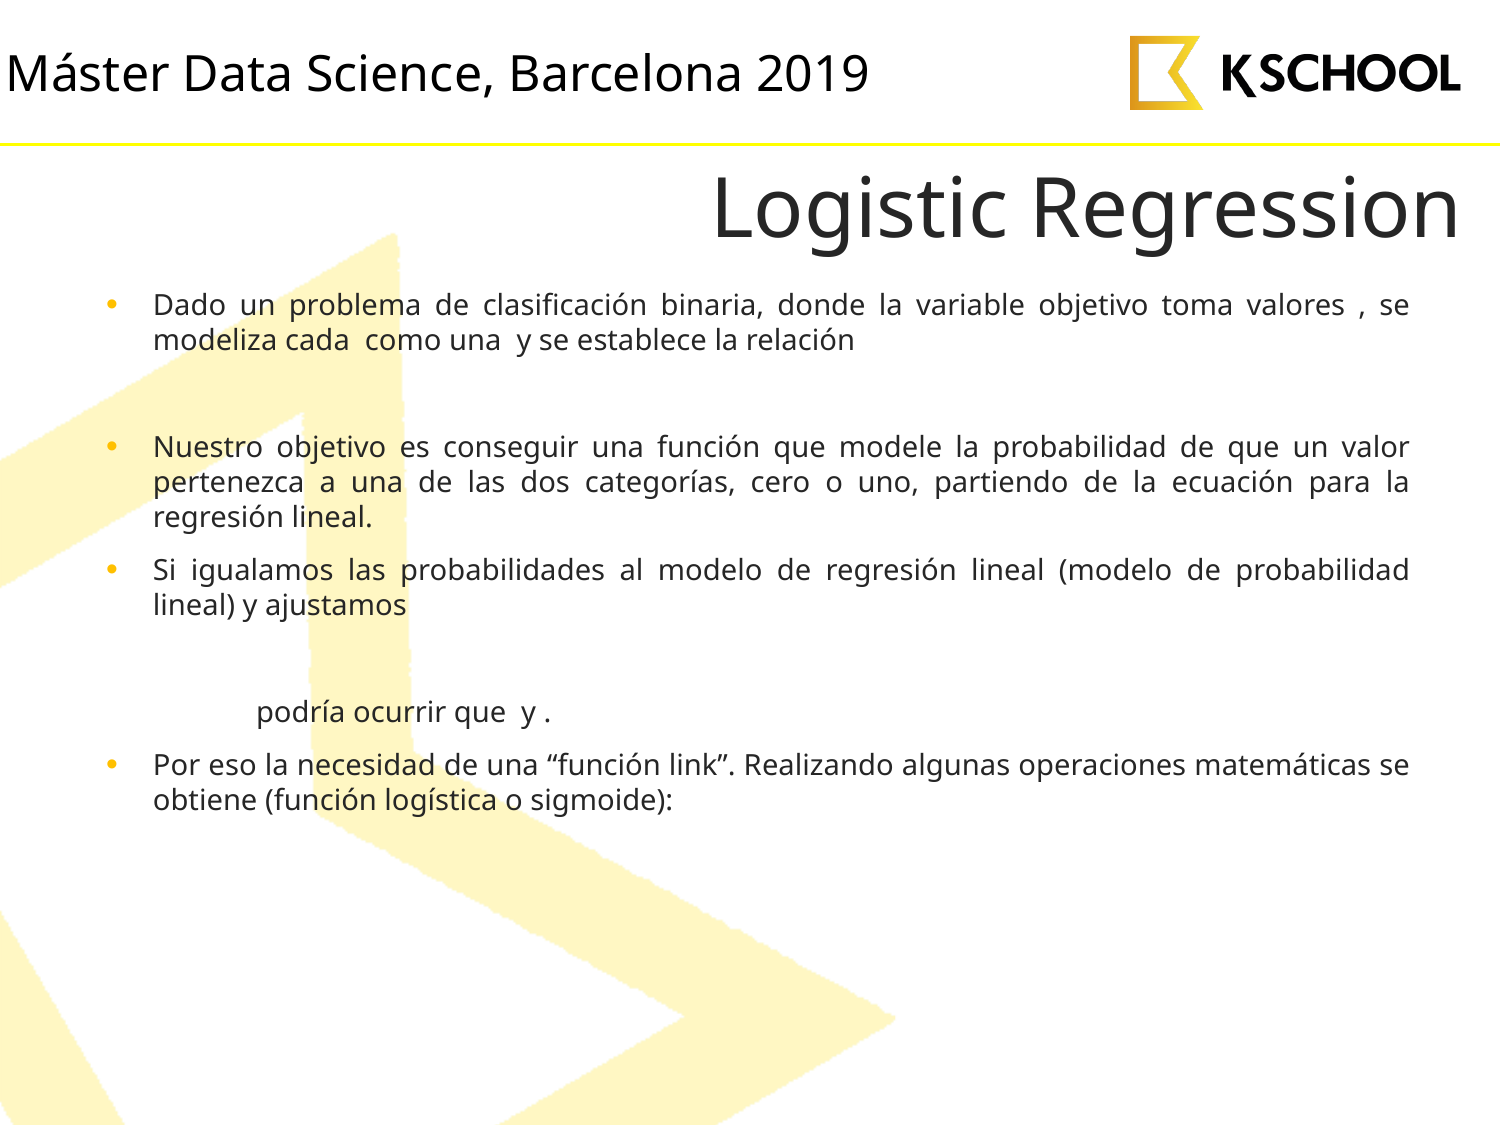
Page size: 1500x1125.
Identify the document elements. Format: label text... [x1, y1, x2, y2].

picture [0, 188, 919, 1125]
title Logistic Regression [502, 147, 1478, 268]
text_box [725, 537, 775, 588]
picture [1121, 23, 1473, 120]
